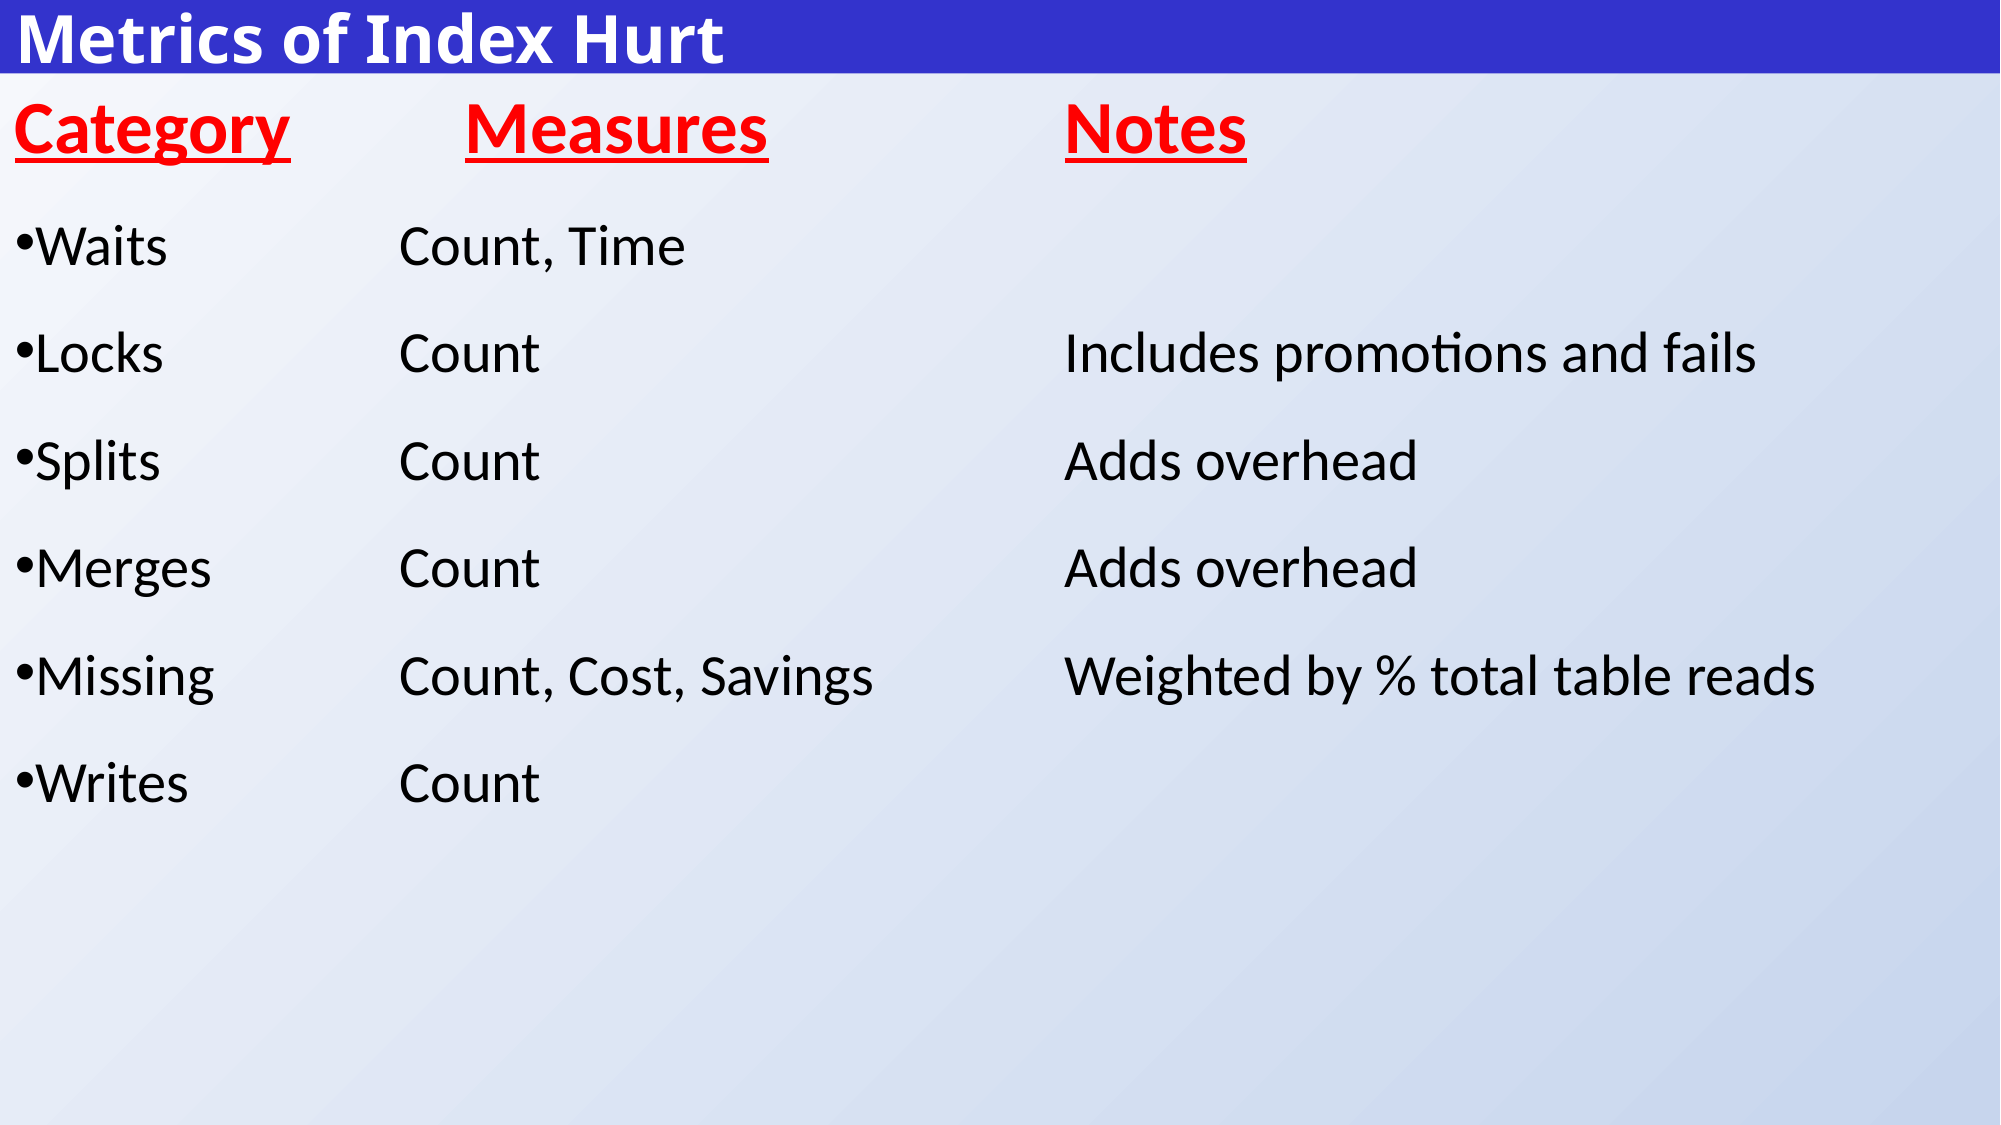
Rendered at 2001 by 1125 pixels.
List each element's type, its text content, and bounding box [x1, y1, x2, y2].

title Metrics of Index Hurt [0, 0, 2000, 74]
list Category Measures Notes Waits Count, Time Locks Count Includes promotions and fails Splits Count Adds overhead Merges Count Adds overhead Missing Count, Cost, Savings Weighted by % total table reads Writes Count [0, 74, 2000, 1125]
